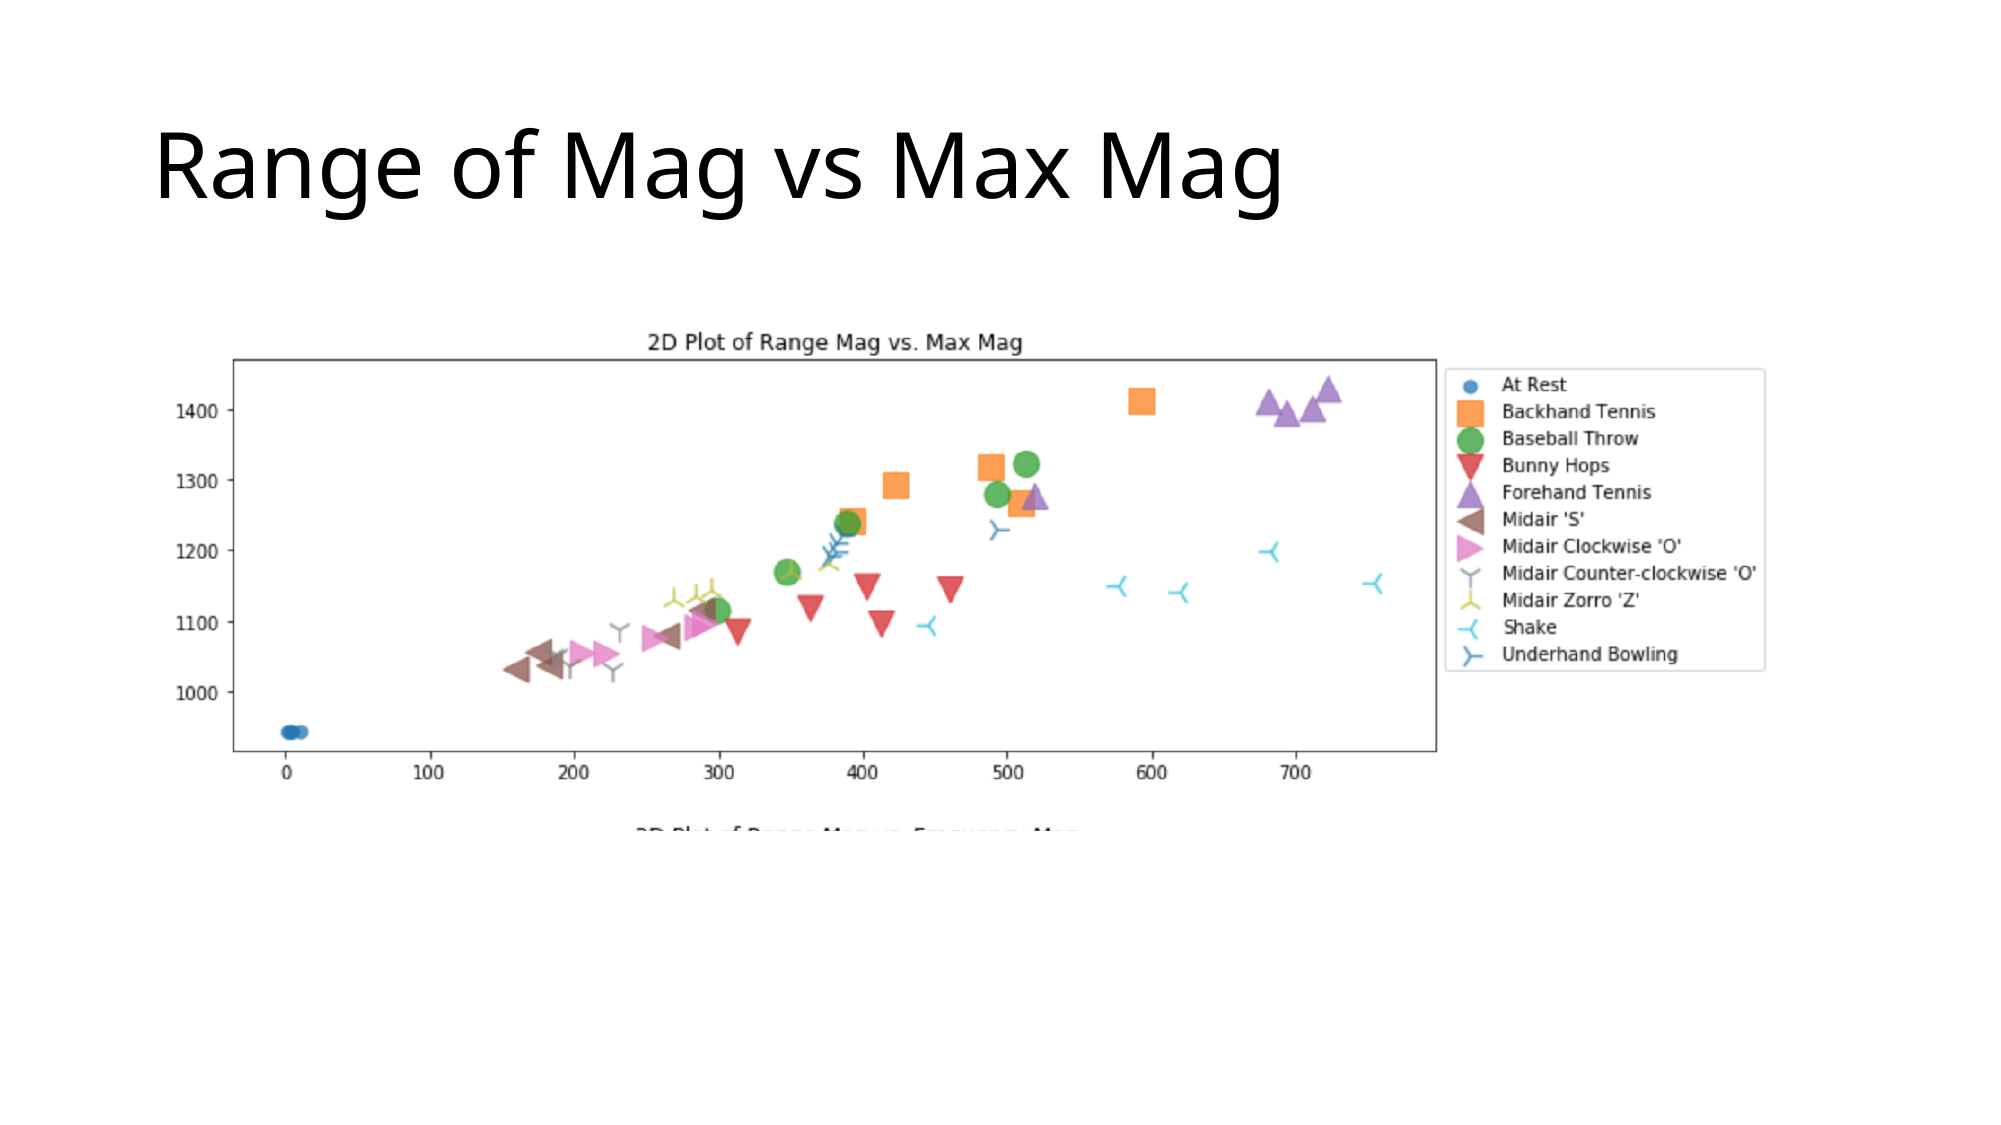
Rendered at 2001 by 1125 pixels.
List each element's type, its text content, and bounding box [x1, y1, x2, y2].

title Range of Mag vs Max Mag [137, 59, 1863, 278]
picture [137, 294, 1866, 831]
